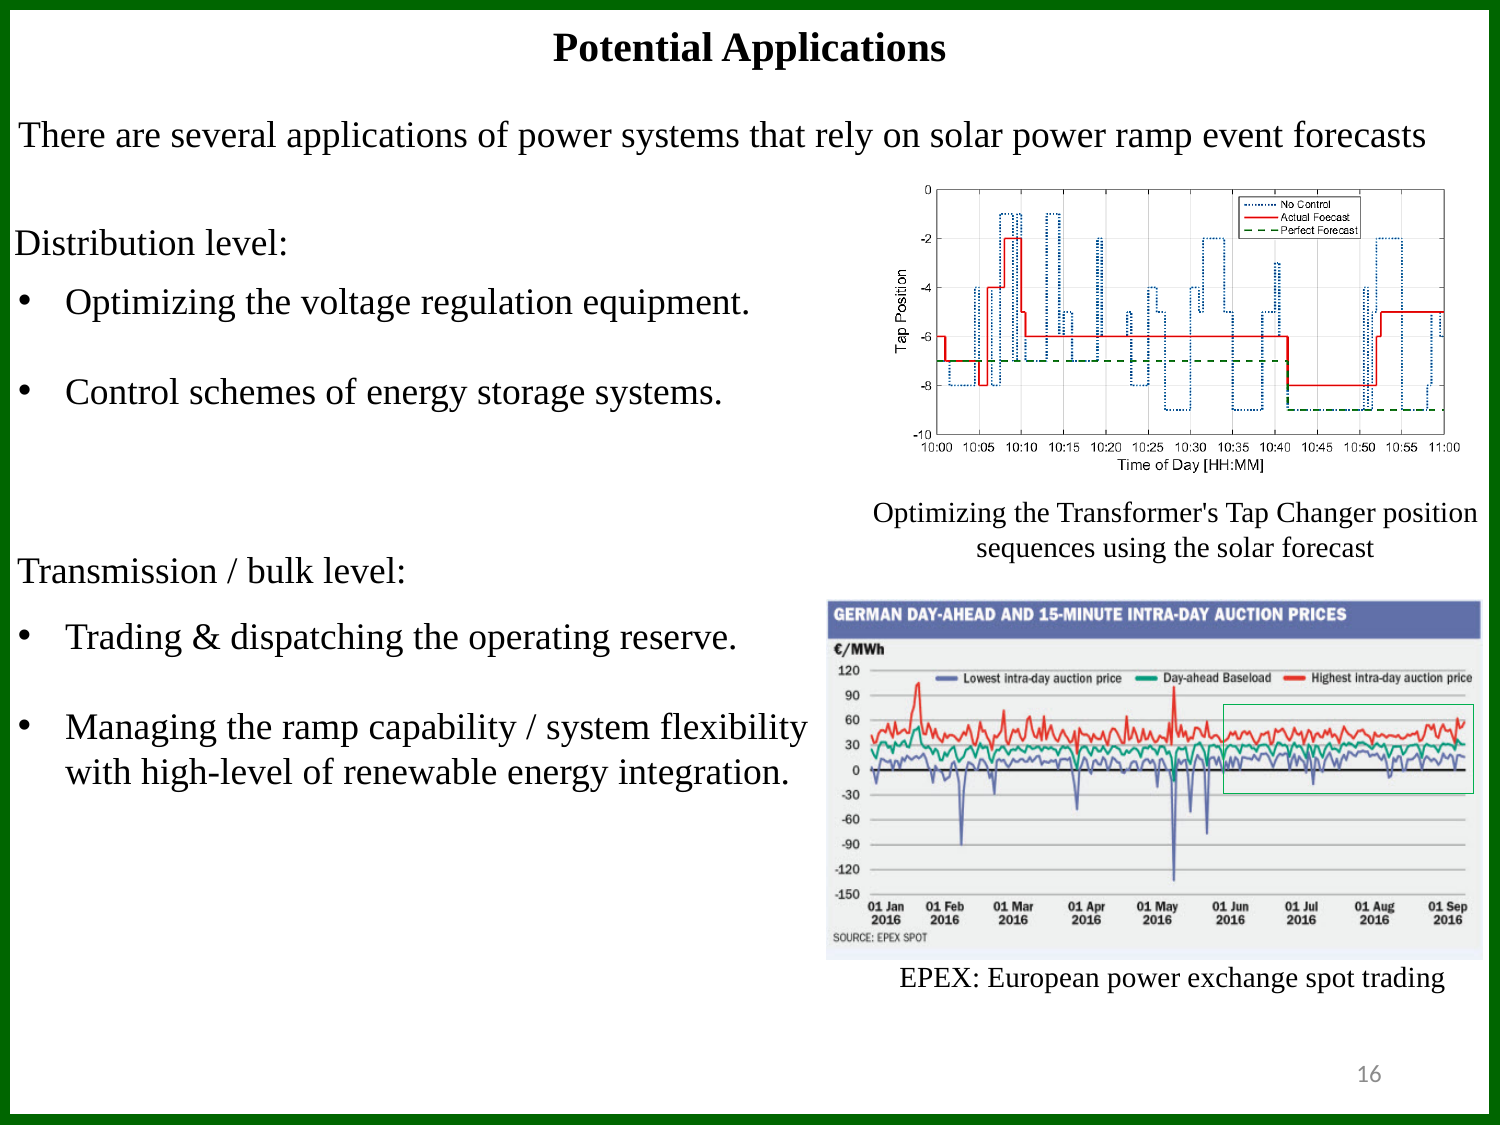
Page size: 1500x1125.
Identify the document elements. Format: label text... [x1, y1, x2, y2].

text_box [0, 0, 1500, 1125]
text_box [884, 177, 1467, 483]
text_box Transmission / bulk level: [2, 538, 432, 599]
slide_number 16 [1059, 1042, 1397, 1103]
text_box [826, 599, 1483, 960]
